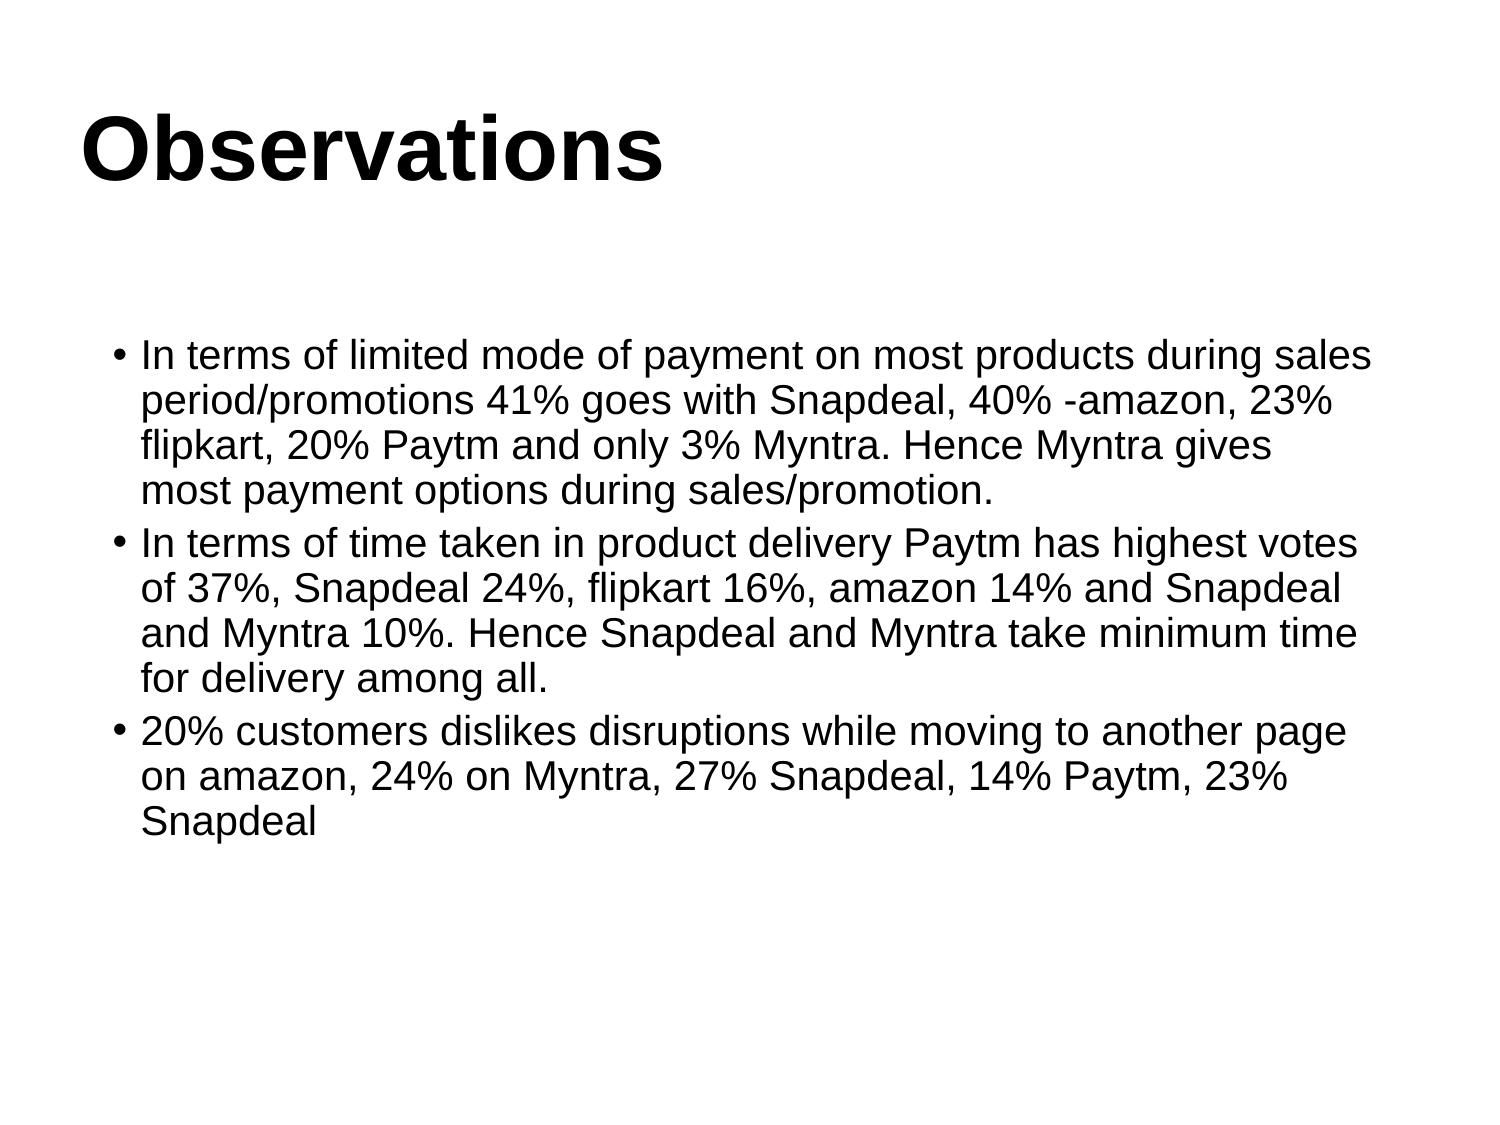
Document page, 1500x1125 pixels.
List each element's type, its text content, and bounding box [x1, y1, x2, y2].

title Observations [64, 54, 1218, 248]
list In terms of limited mode of payment on most products during sales period/promotions 41% goes with Snapdeal, 40% -amazon, 23% flipkart, 20% Paytm and only 3% Myntra. Hence Myntra gives most payment options during sales/promotion. In terms of time taken in product delivery Paytm has highest votes of 37%, Snapdeal 24%, flipkart 16%, amazon 14% and Snapdeal and Myntra 10%. Hence Snapdeal and Myntra take minimum time for delivery among all. 20% customers dislikes disruptions while moving to another page on amazon, 24% on Myntra, 27% Snapdeal, 14% Paytm, 23% Snapdeal [41, 326, 1388, 953]
